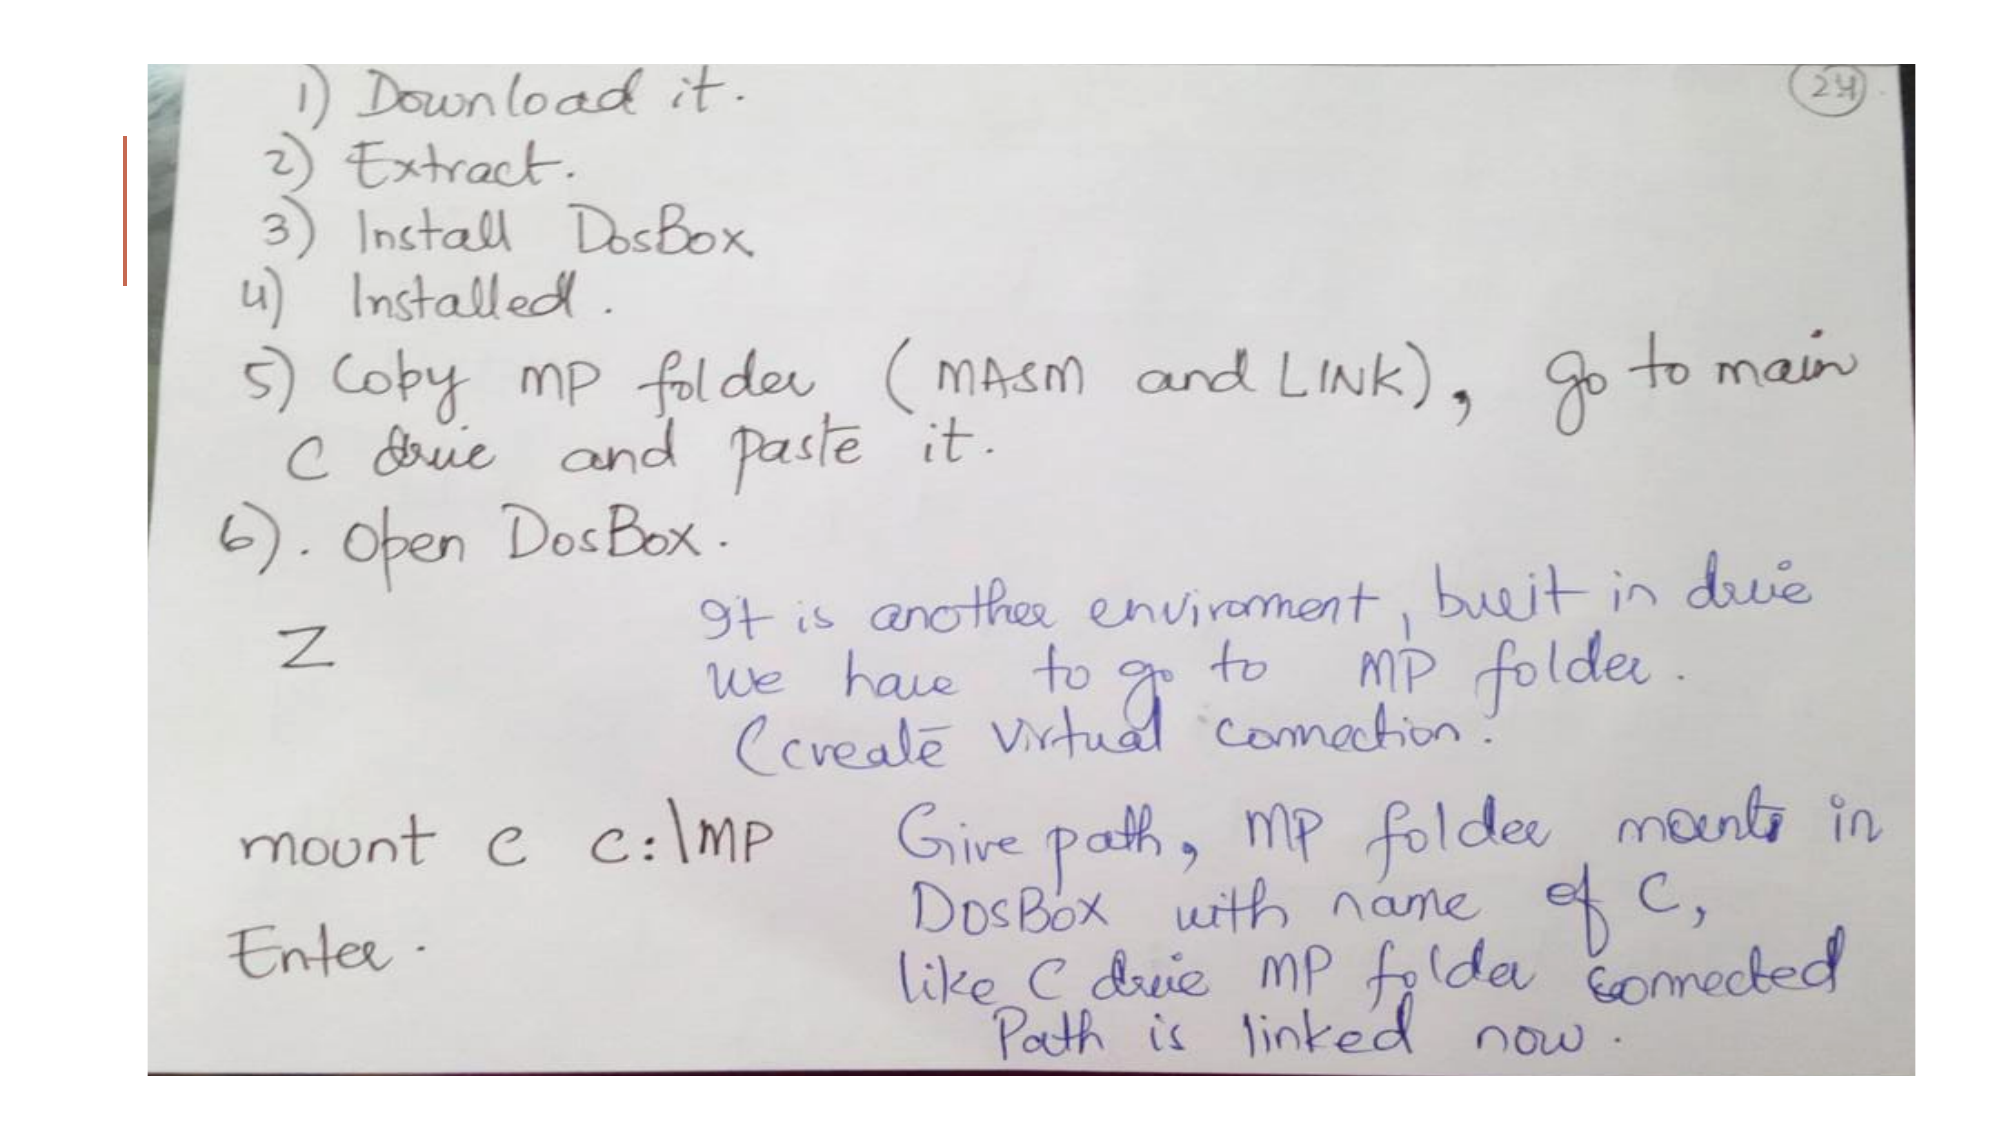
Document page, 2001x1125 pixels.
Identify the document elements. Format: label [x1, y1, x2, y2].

list [147, 64, 1916, 1076]
